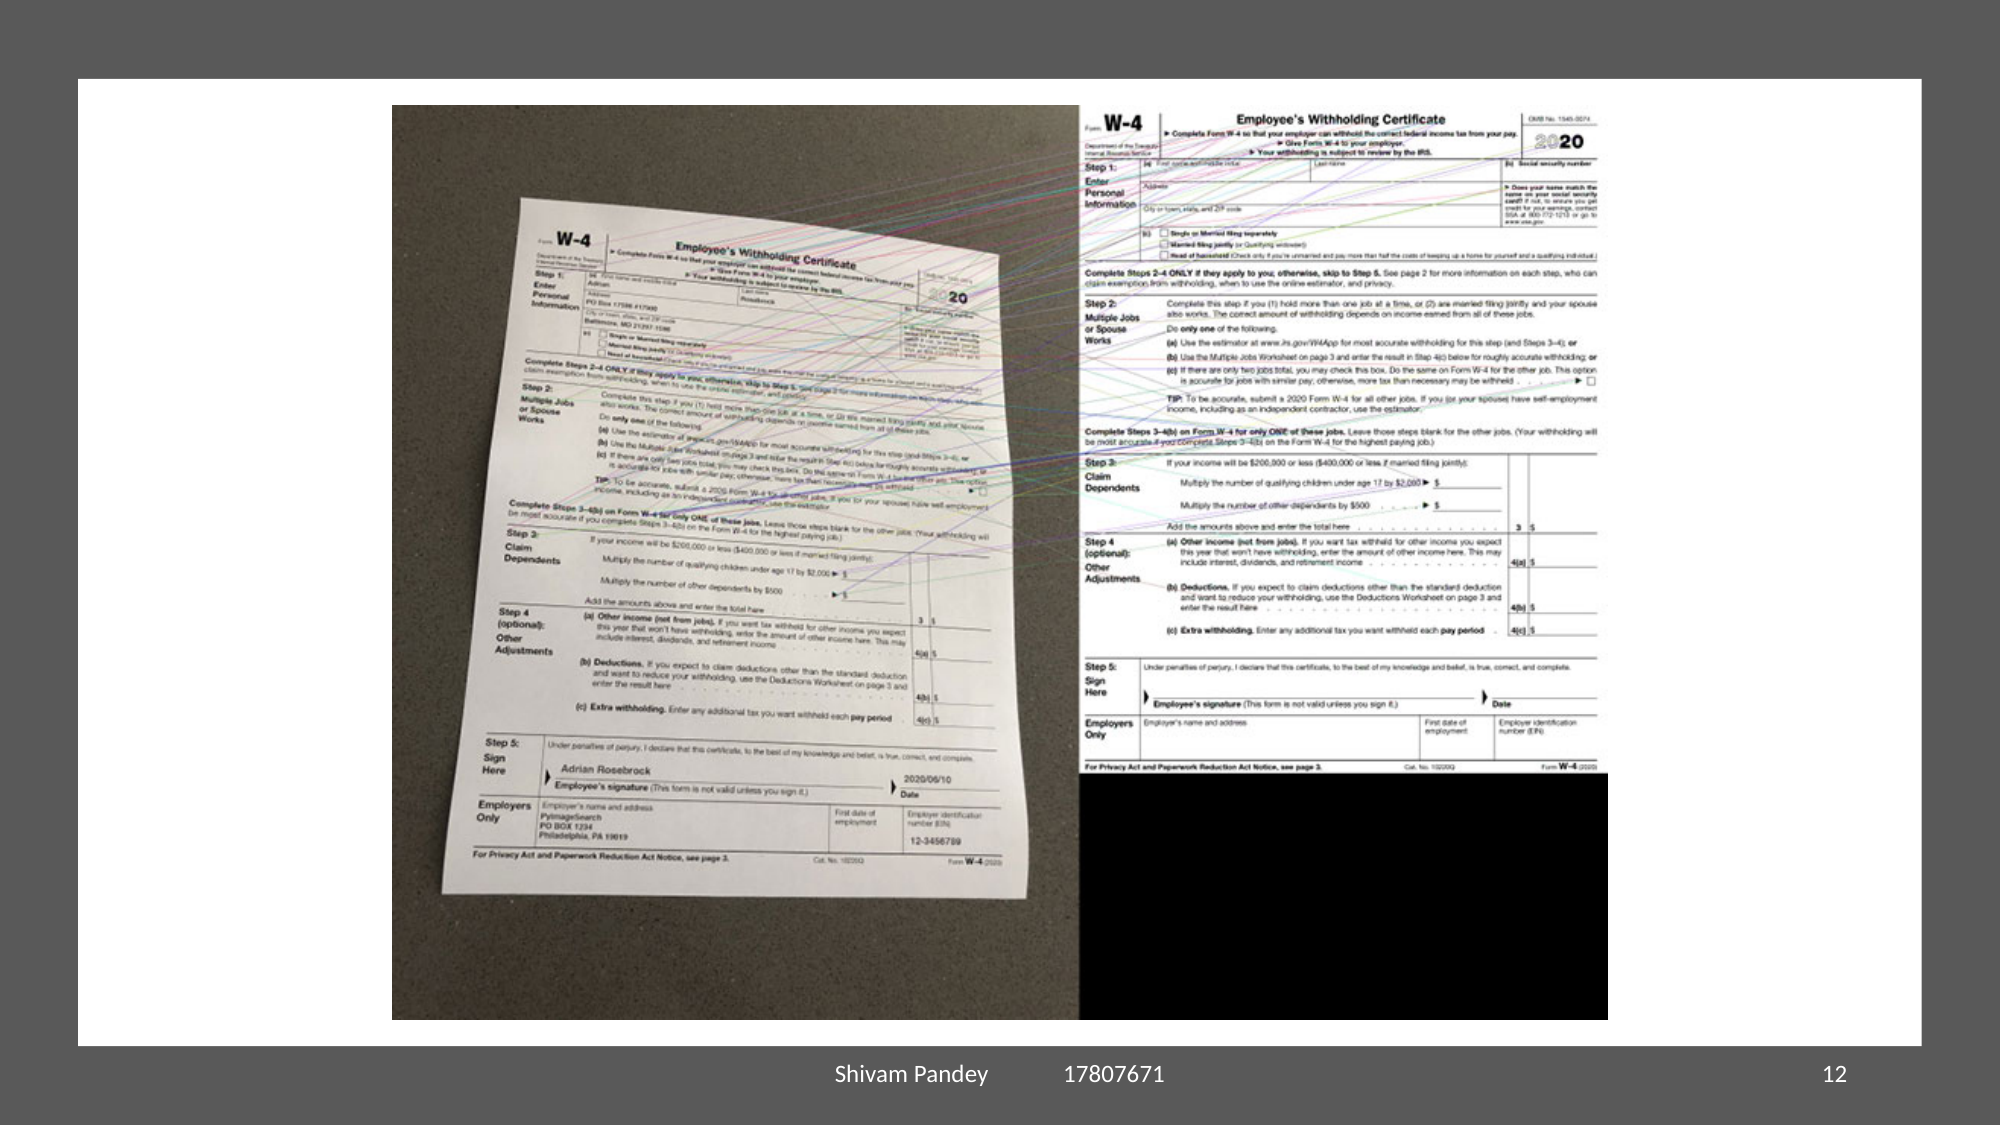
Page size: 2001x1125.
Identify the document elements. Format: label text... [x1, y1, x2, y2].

text_box [0, 0, 2000, 1125]
text_box [77, 78, 1923, 1047]
slide_number 12 [1412, 1042, 1863, 1103]
picture [392, 105, 1608, 1020]
footer Shivam Pandey 17807671 [662, 1042, 1338, 1103]
